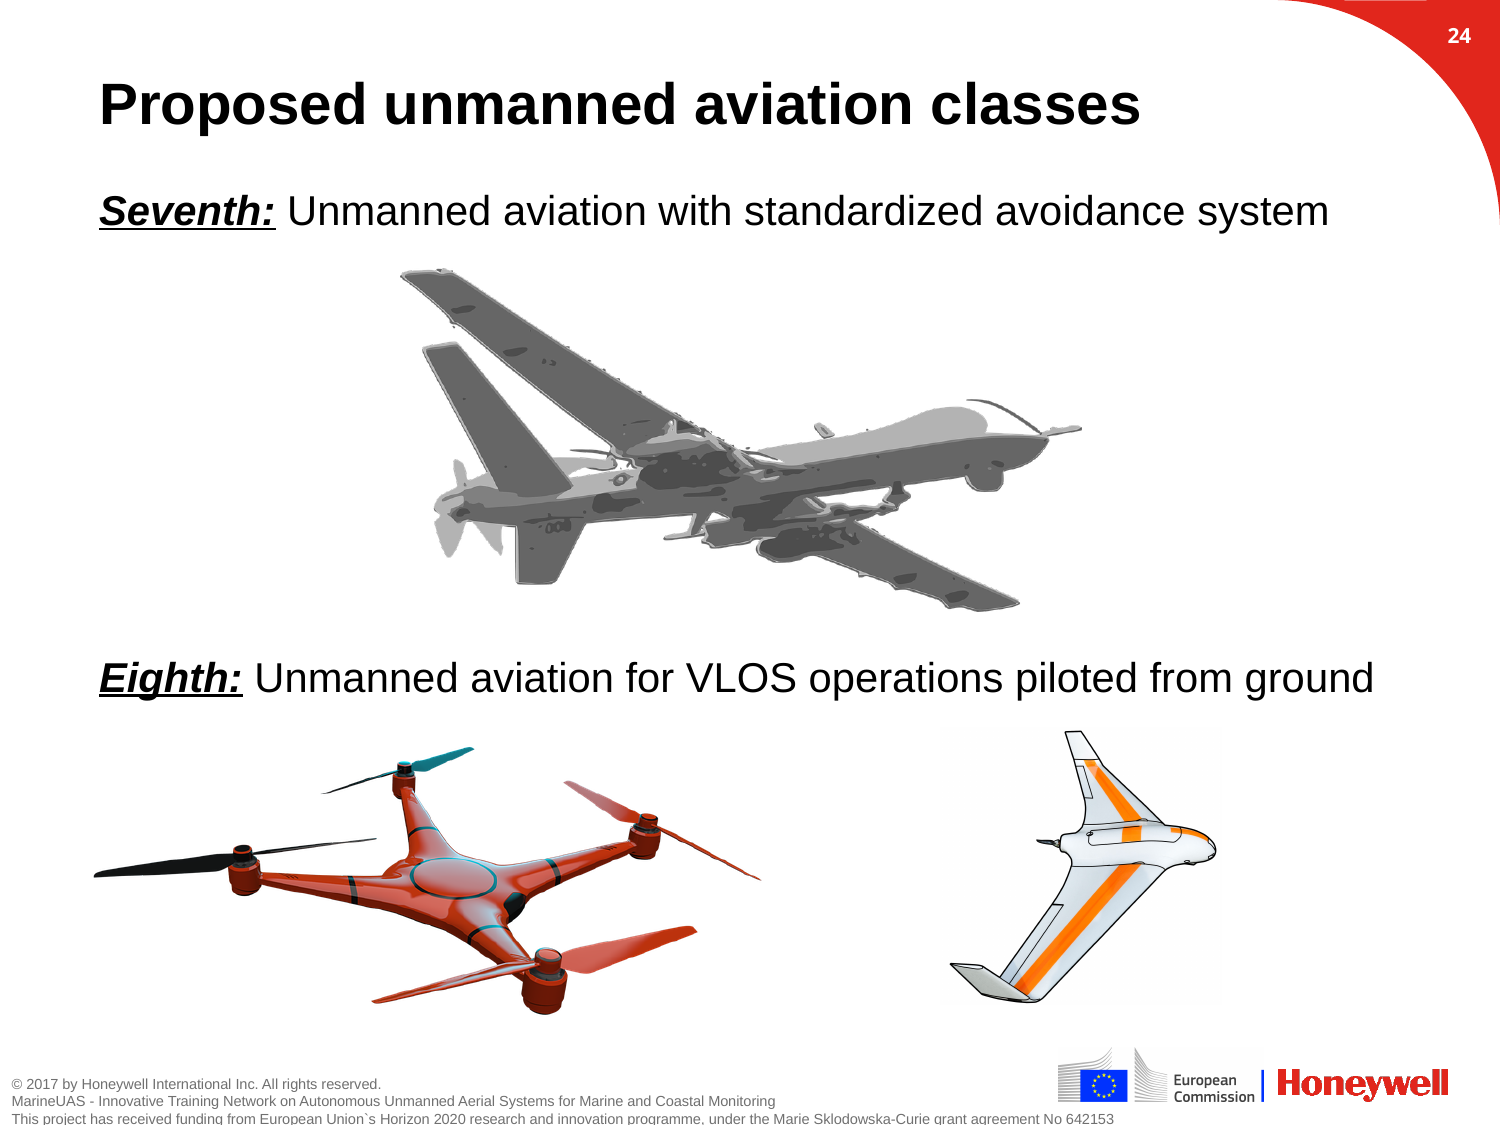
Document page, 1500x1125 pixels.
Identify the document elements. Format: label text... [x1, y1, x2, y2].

picture [400, 268, 1082, 612]
slide_number 23 [1432, 0, 1500, 79]
picture [1058, 1048, 1264, 1102]
picture [1278, 1069, 1448, 1102]
title Proposed unmanned aviation classes [84, 58, 1398, 141]
list Seventh: Unmanned aviation with standardized avoidance system Eighth: Unmanned aviation for VLOS operations piloted from ground [84, 176, 1398, 1048]
picture [940, 726, 1222, 1005]
picture [84, 726, 769, 1033]
